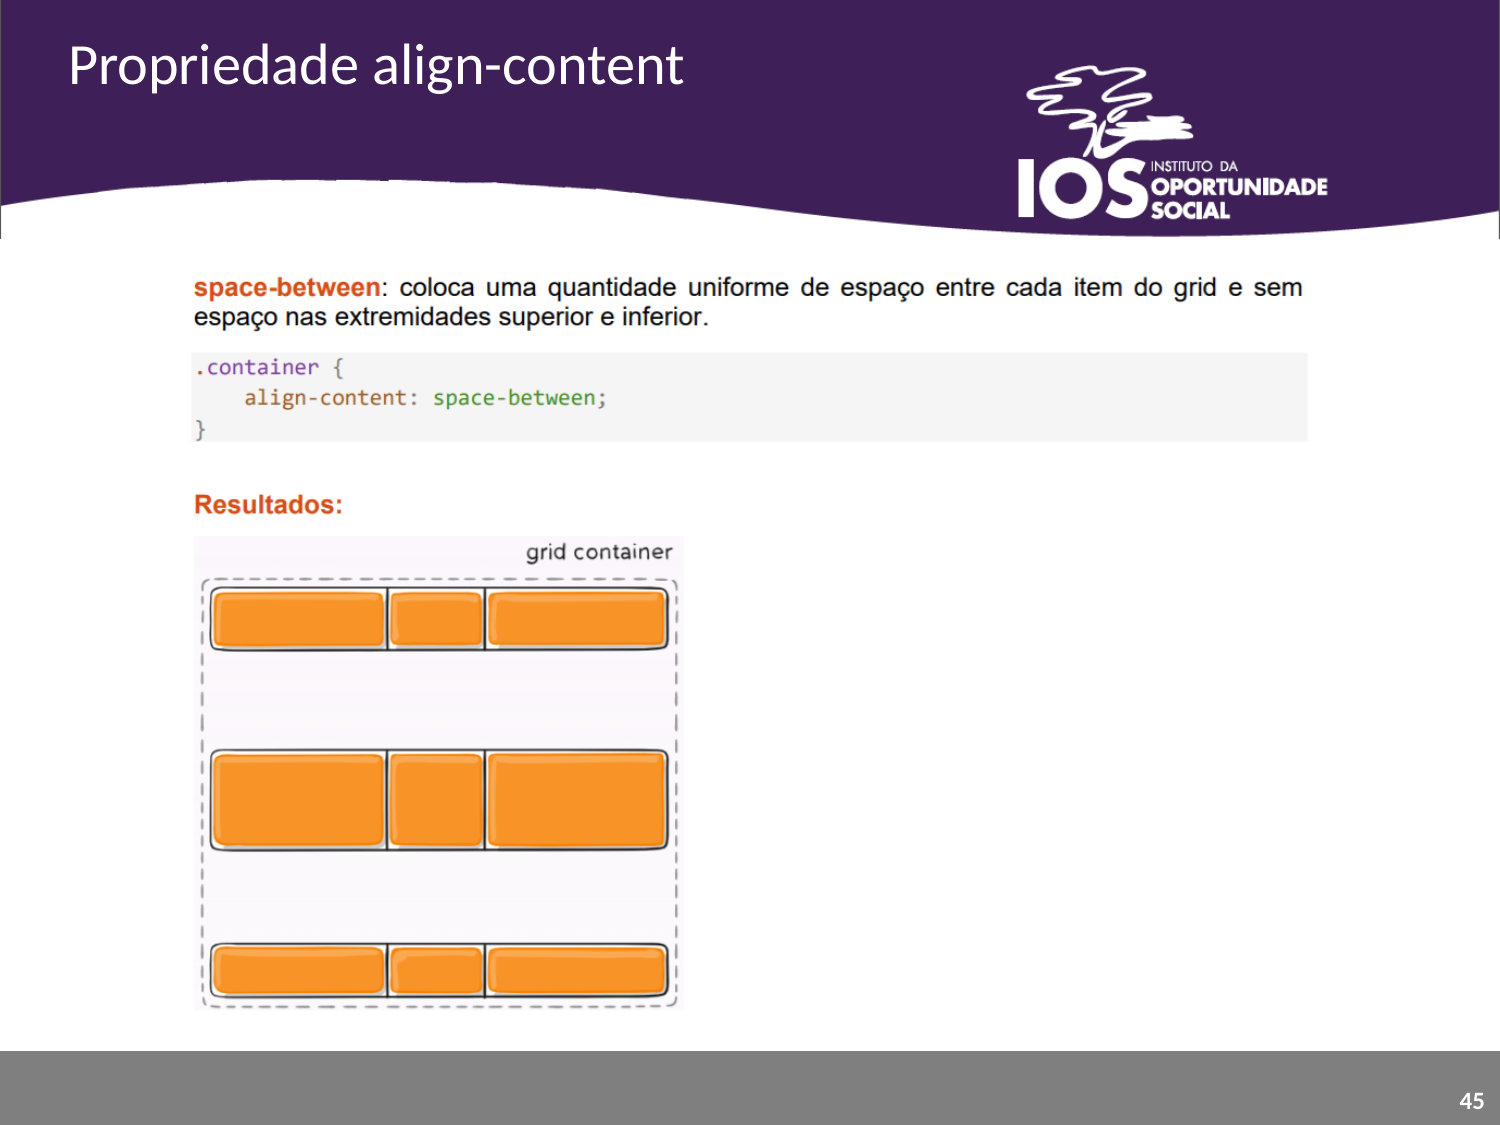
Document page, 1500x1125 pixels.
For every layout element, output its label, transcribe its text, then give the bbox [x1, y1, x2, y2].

slide_number ‹#› [1149, 1069, 1500, 1125]
picture [191, 259, 1309, 1031]
text_box [0, 1051, 1500, 1125]
picture [0, 0, 1500, 240]
